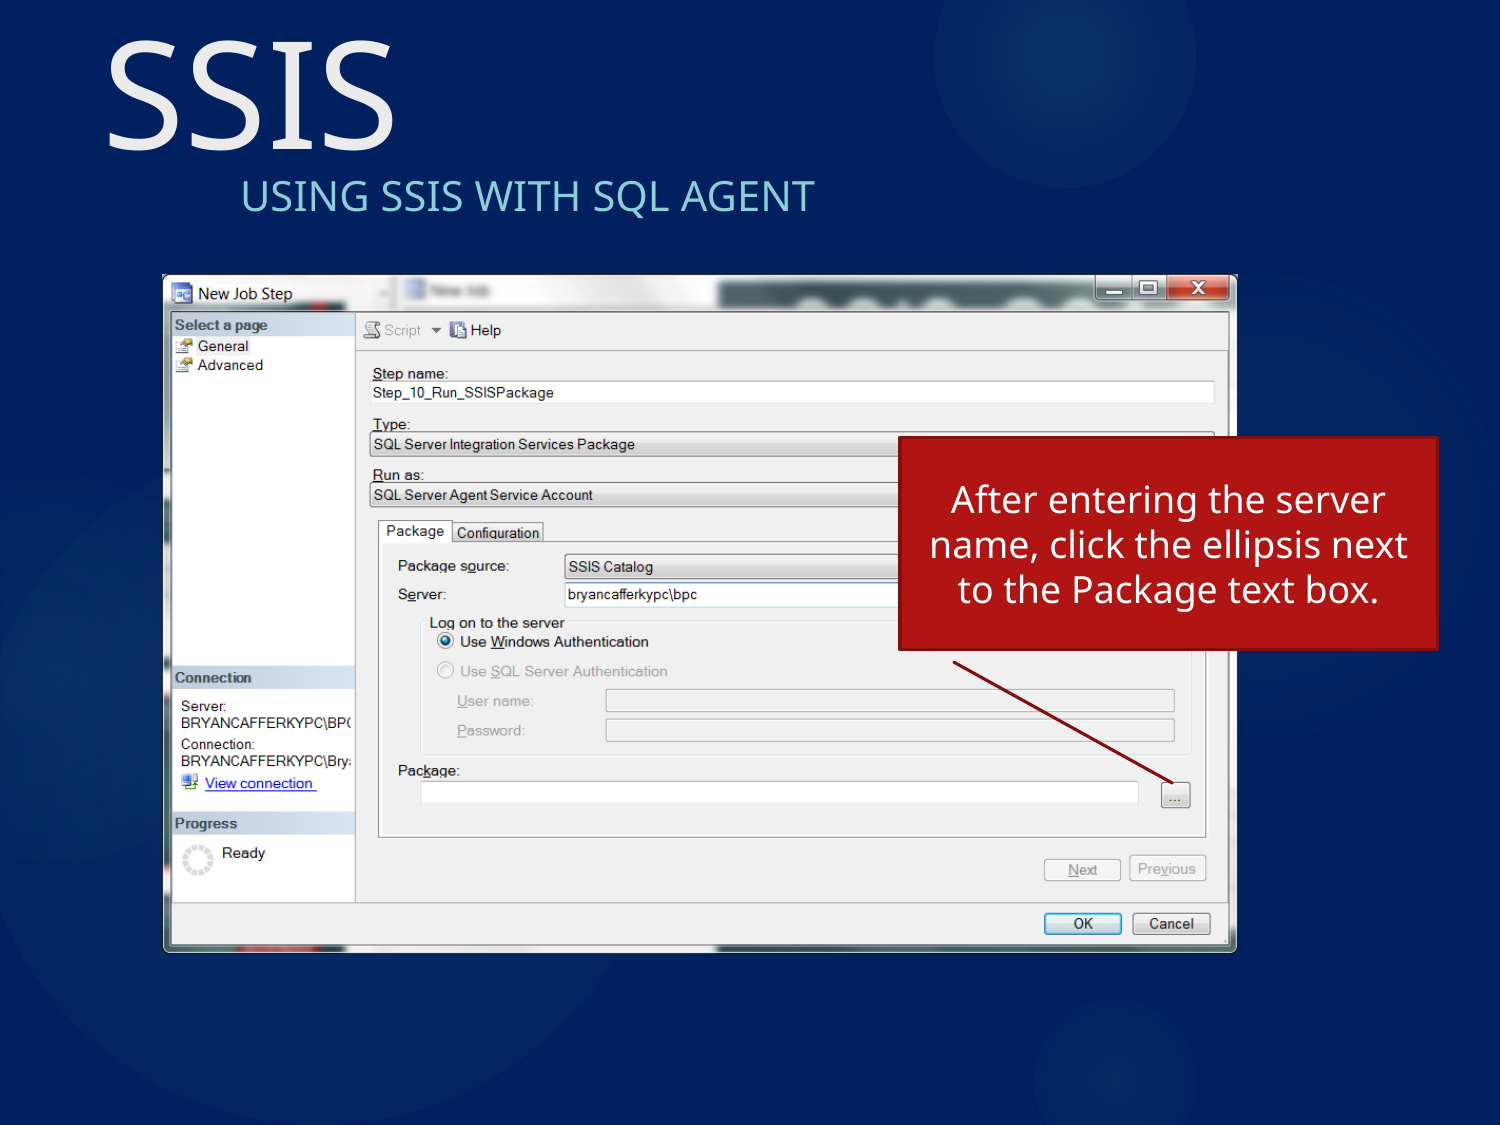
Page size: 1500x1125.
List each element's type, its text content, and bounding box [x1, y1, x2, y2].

picture [162, 274, 1238, 954]
subtitle Using SSIS with SQL Agent [225, 162, 1275, 250]
title SSIS [87, 50, 1363, 188]
text_box After entering the server name, click the ellipsis next to the Package text box. [1243, 436, 1439, 651]
